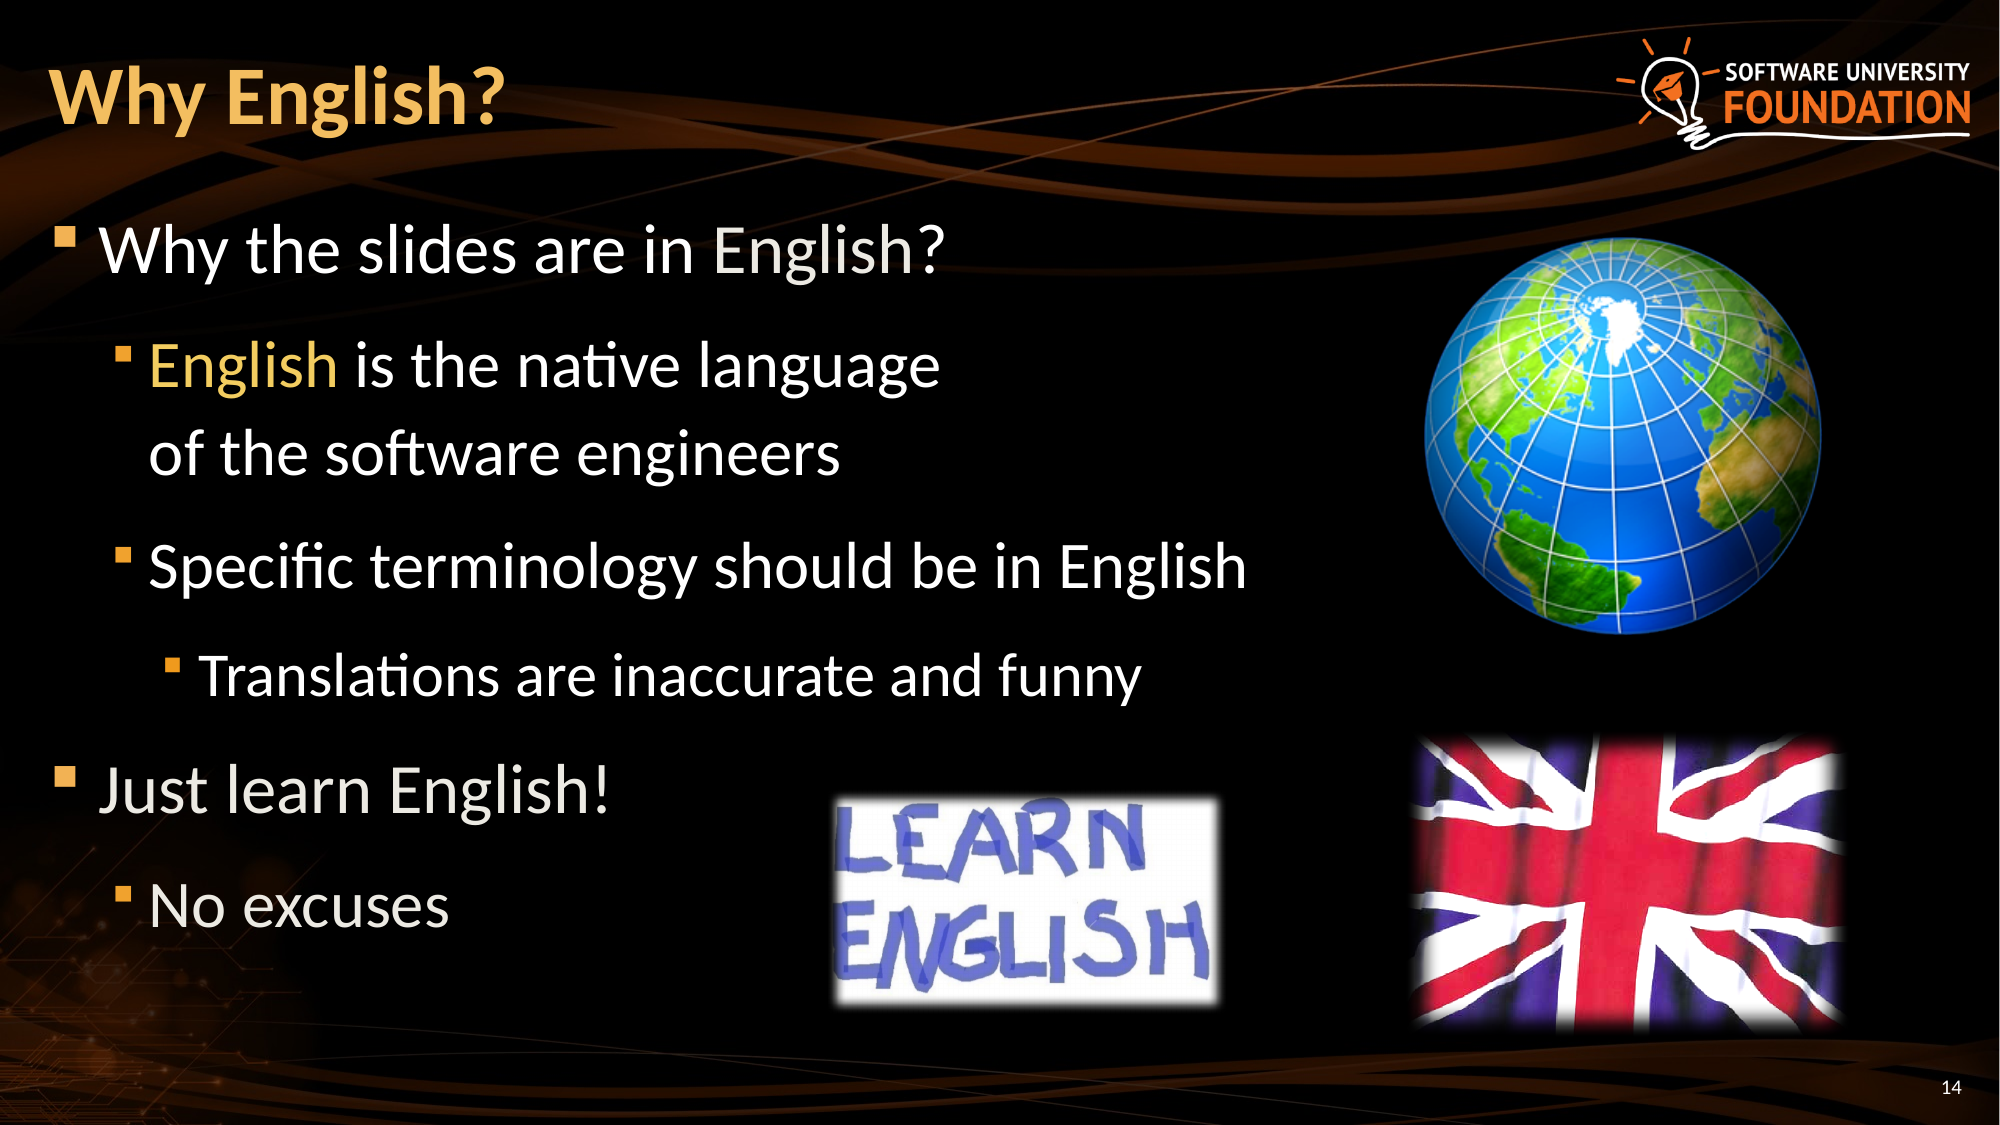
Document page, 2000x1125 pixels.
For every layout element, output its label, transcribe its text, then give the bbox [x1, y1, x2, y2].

picture [0, 0, 2000, 1125]
title Why English? [30, 6, 1602, 189]
list Why the slides are in English? English is the native language of the software engineers Specific terminology should be in English Translations are inaccurate and funny Just learn English! No excuses [31, 188, 1968, 1103]
